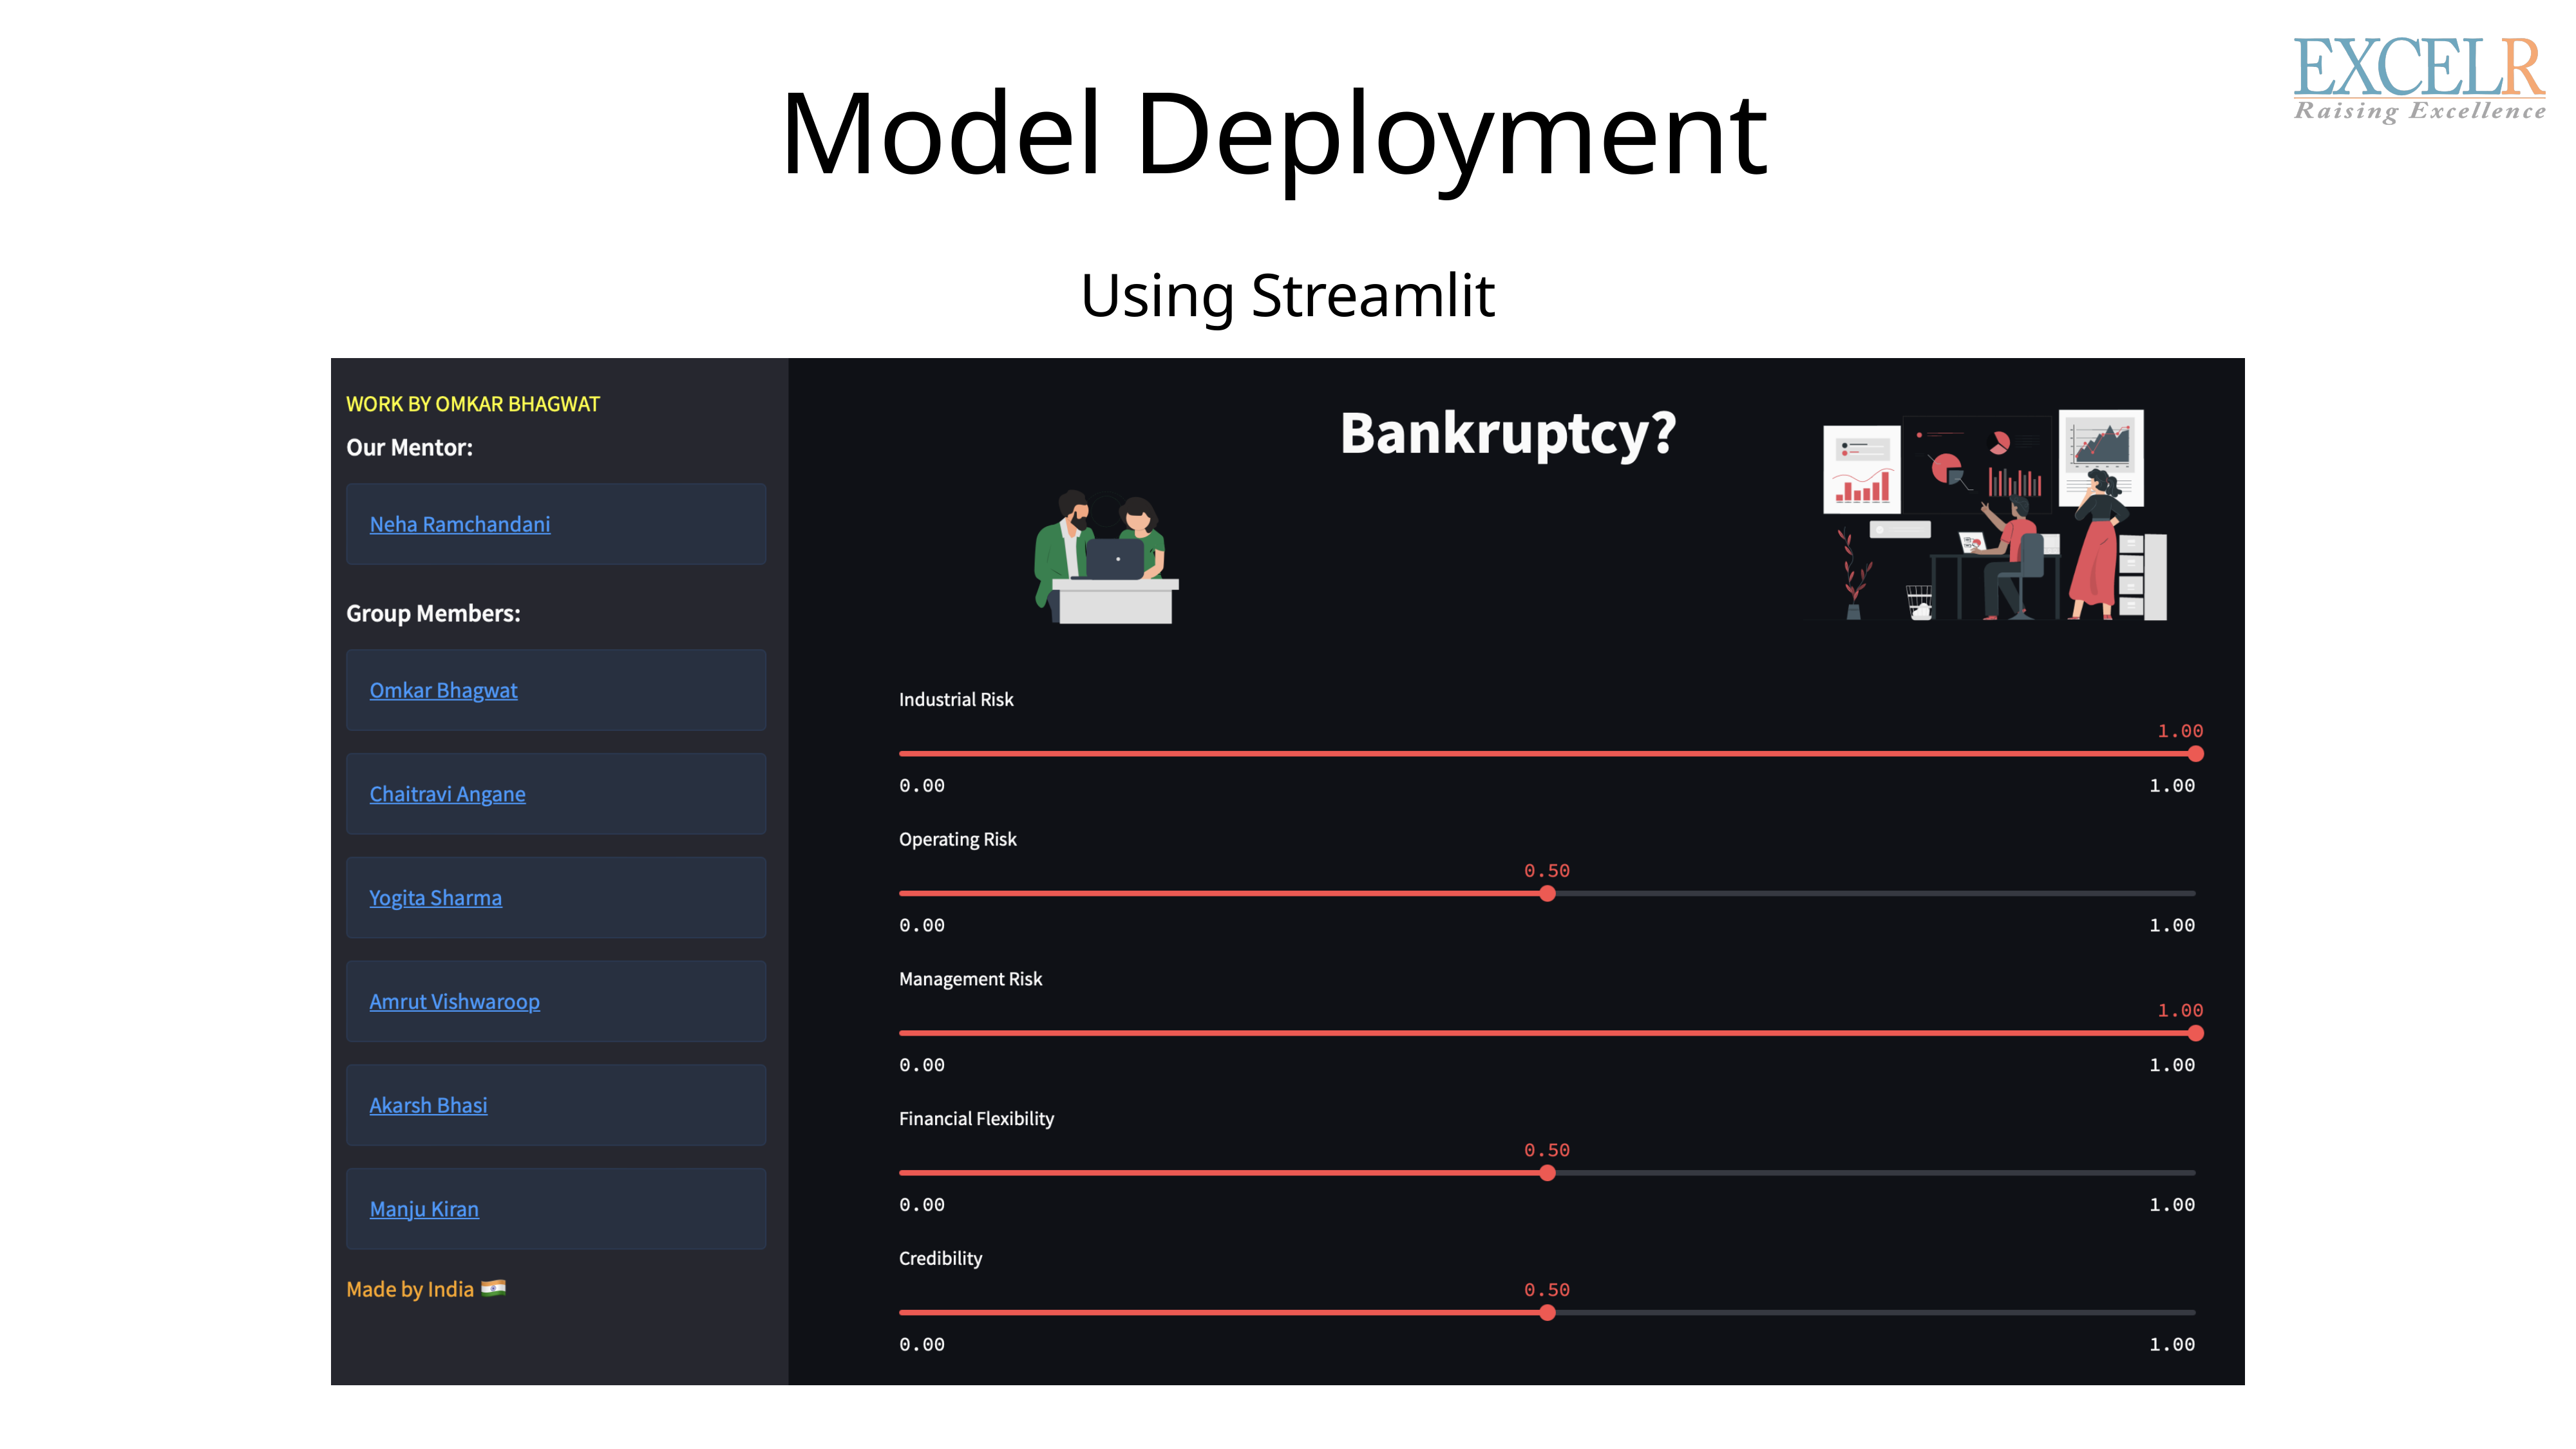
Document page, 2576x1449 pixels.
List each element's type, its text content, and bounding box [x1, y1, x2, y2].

picture [2294, 37, 2546, 126]
picture [331, 358, 2245, 1385]
title Model Deployment [128, 81, 2448, 251]
list Using Streamlit [128, 251, 2448, 341]
